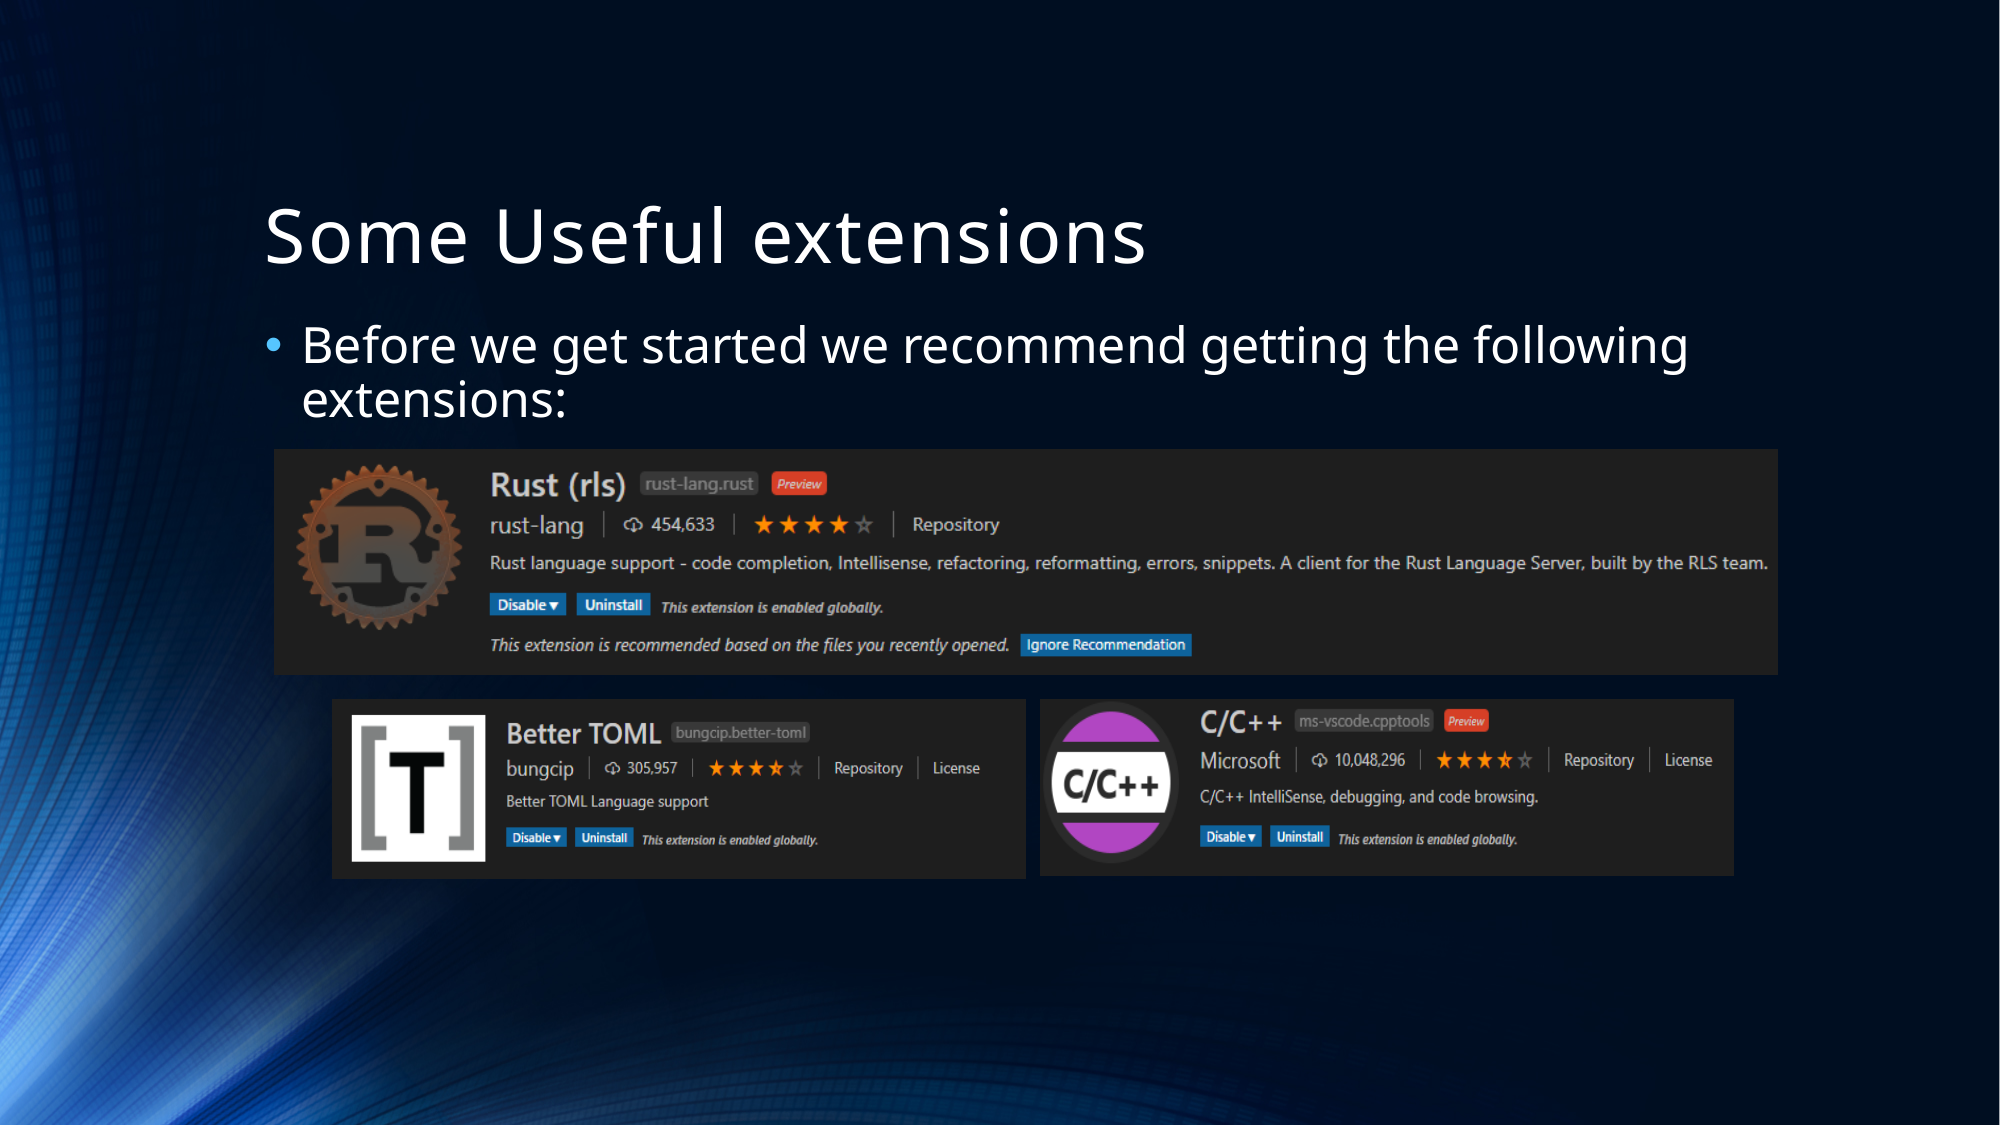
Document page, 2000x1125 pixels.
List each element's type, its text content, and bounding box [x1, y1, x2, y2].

picture [0, 0, 2000, 1125]
title Some Useful extensions [249, 62, 1750, 288]
list Before we get started we recommend getting the following extensions: [249, 312, 1749, 988]
